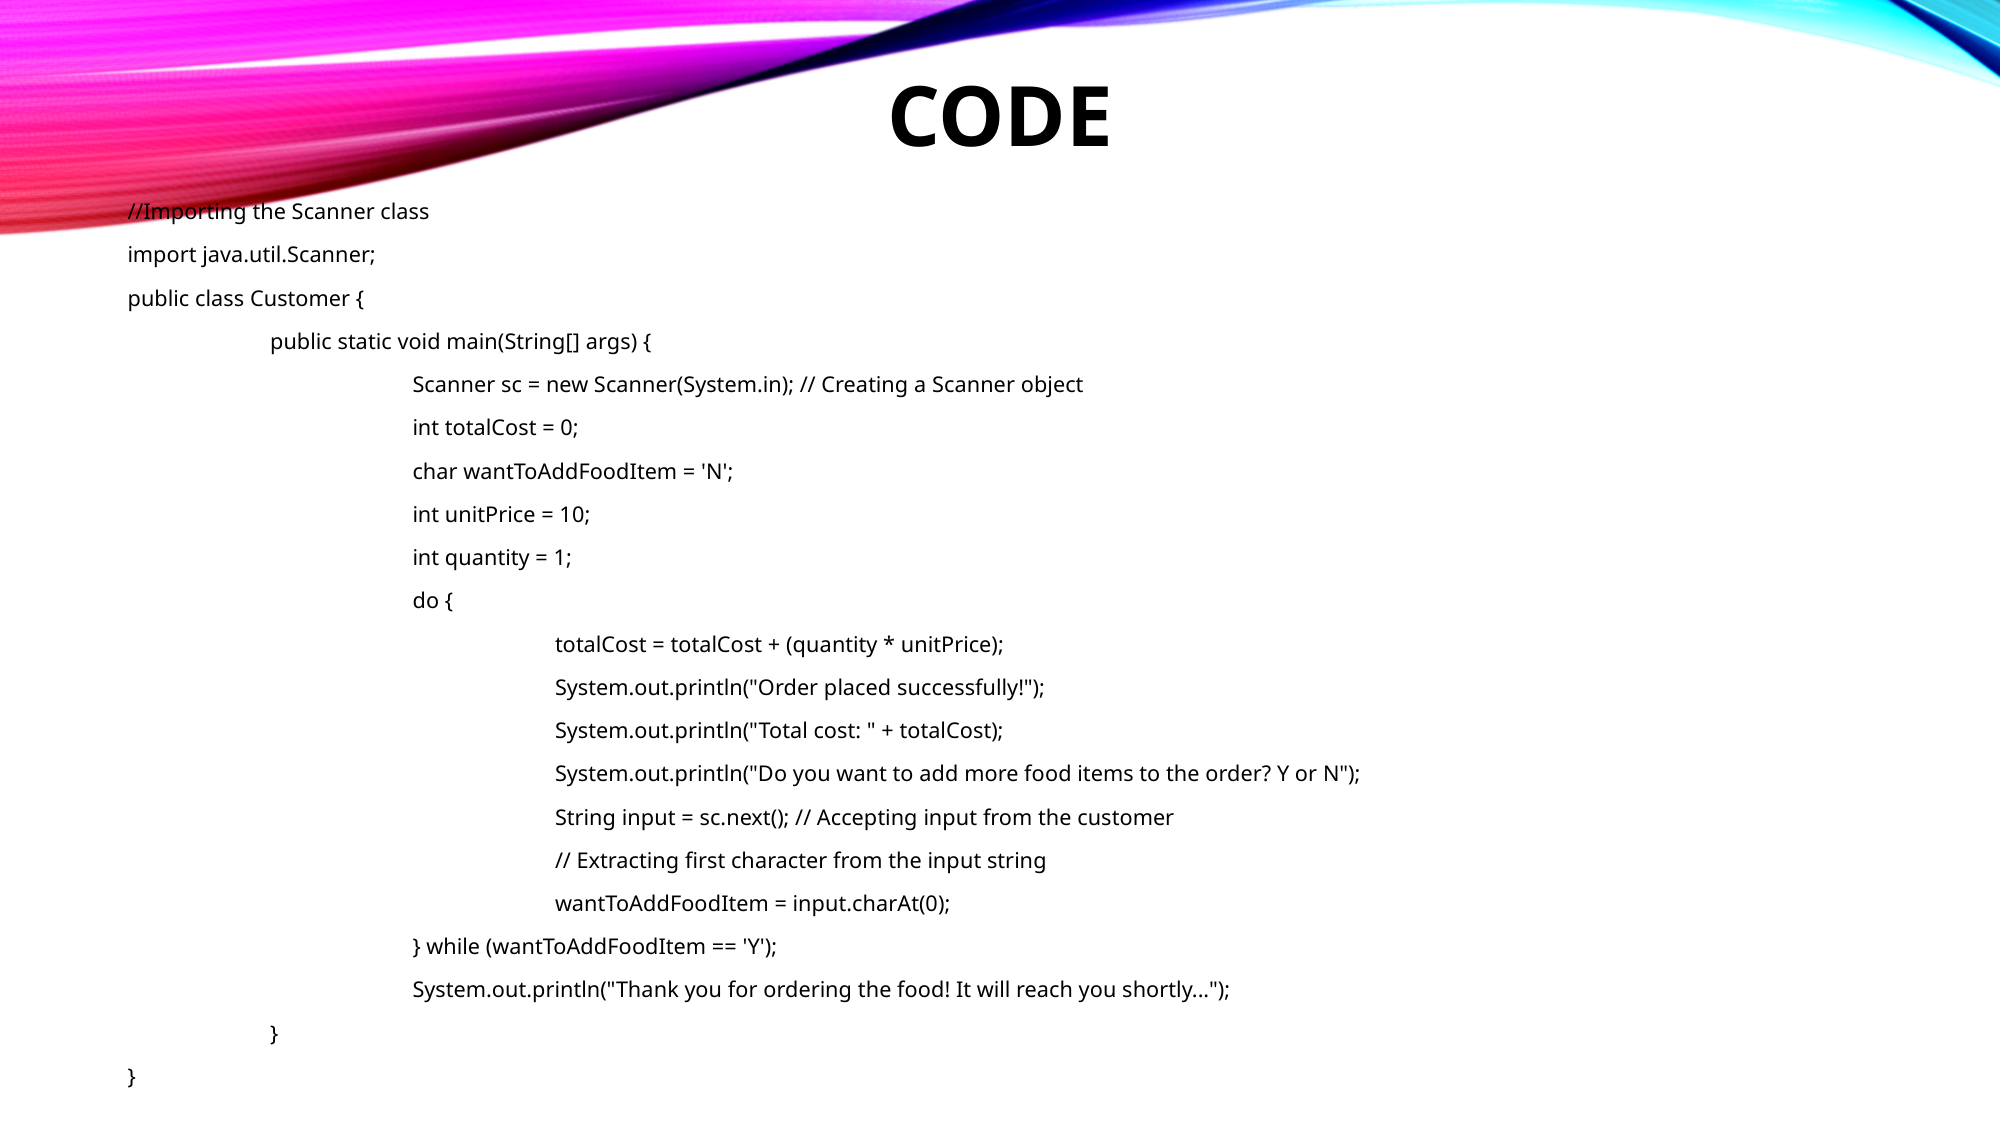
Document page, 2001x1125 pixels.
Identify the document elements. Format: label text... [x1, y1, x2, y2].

title CODE [112, 64, 1888, 175]
picture [1890, 0, 2000, 75]
picture [0, 0, 2000, 237]
picture [1910, 0, 2000, 45]
list //Importing the Scanner class import java.util.Scanner; public class Customer { public static void main(String[] args) { Scanner sc = new Scanner(System.in); // Creating a Scanner object int totalCost = 0; char wantToAddFoodItem = 'N'; int unitPrice = 10; int quantity = 1; do { totalCost = totalCost + (quantity * unitPrice); System.out.println("Order placed successfully!"); System.out.println("Total cost: " + totalCost); System.out.println("Do you want to add more food items to the order? Y or N"); String input = sc.next(); // Accepting input from the customer // Extracting first character from the input string wantToAddFoodItem = input.charAt(0); } while (wantToAddFoodItem == 'Y'); System.out.println("Thank you for ordering the food! It will reach you shortly..."); } } [112, 193, 1888, 1099]
